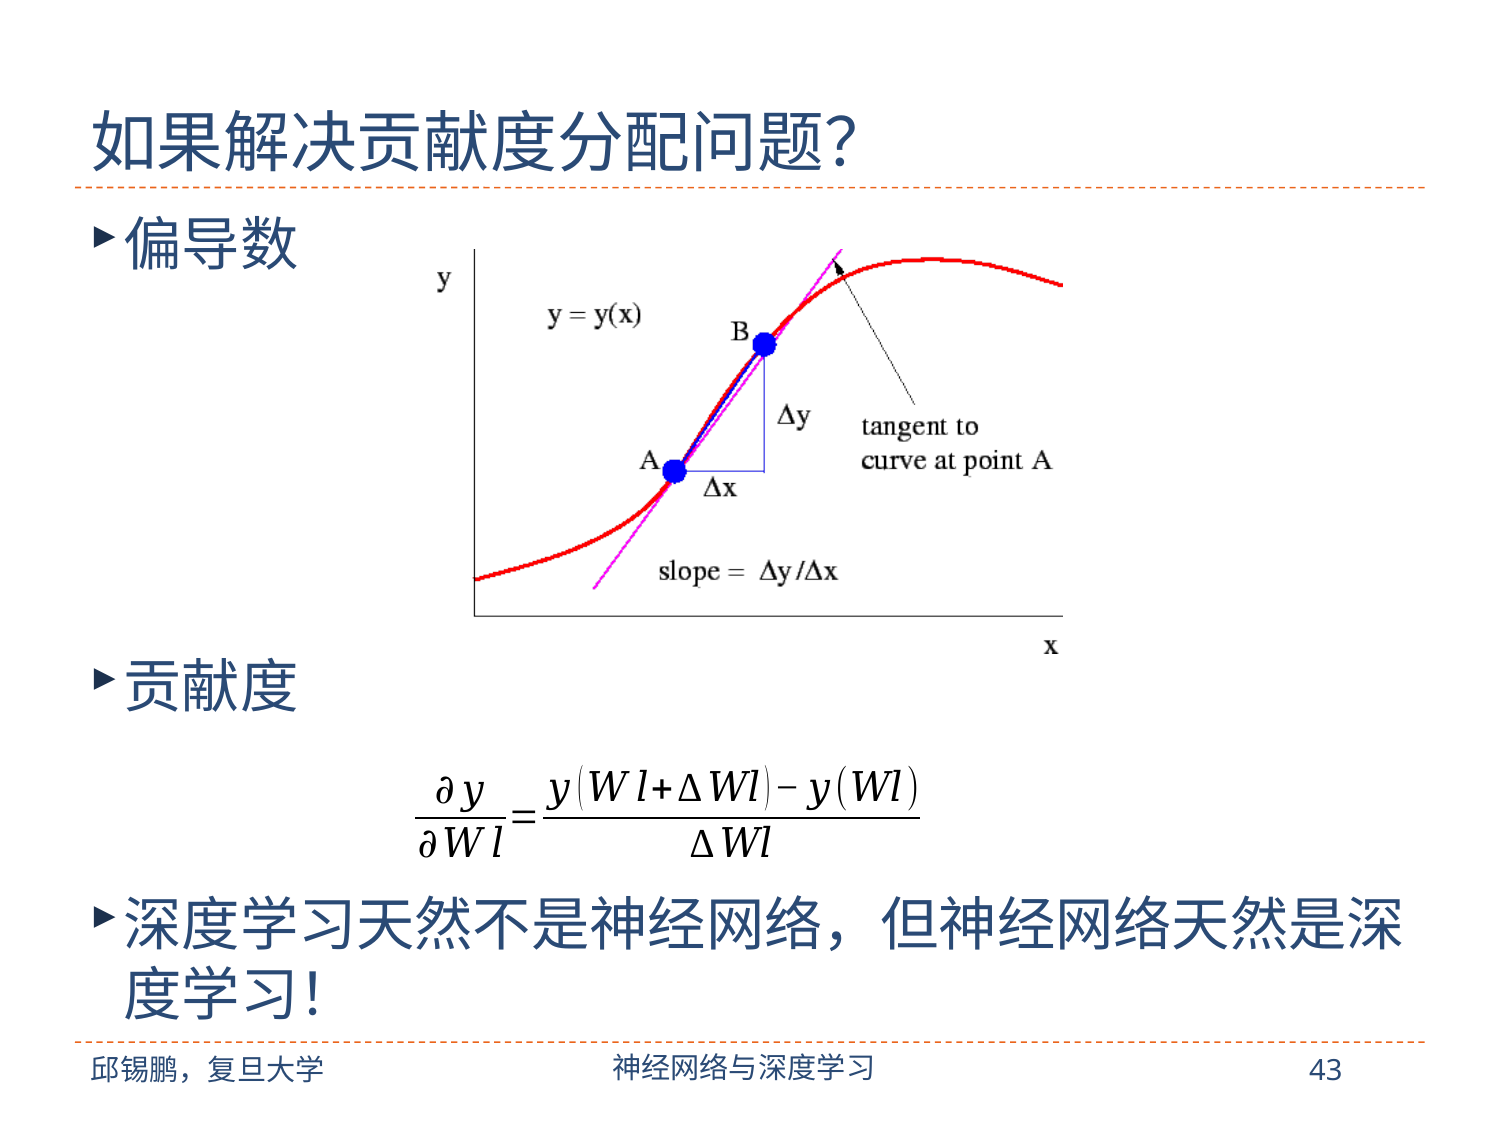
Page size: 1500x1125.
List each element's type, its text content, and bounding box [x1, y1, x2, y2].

picture [437, 249, 1063, 655]
list 偏导数 贡献度 深度学习天然不是神经网络，但神经网络天然是深度学习！ [75, 200, 1425, 1010]
title 如果解决贡献度分配问题？ [75, 24, 1425, 188]
